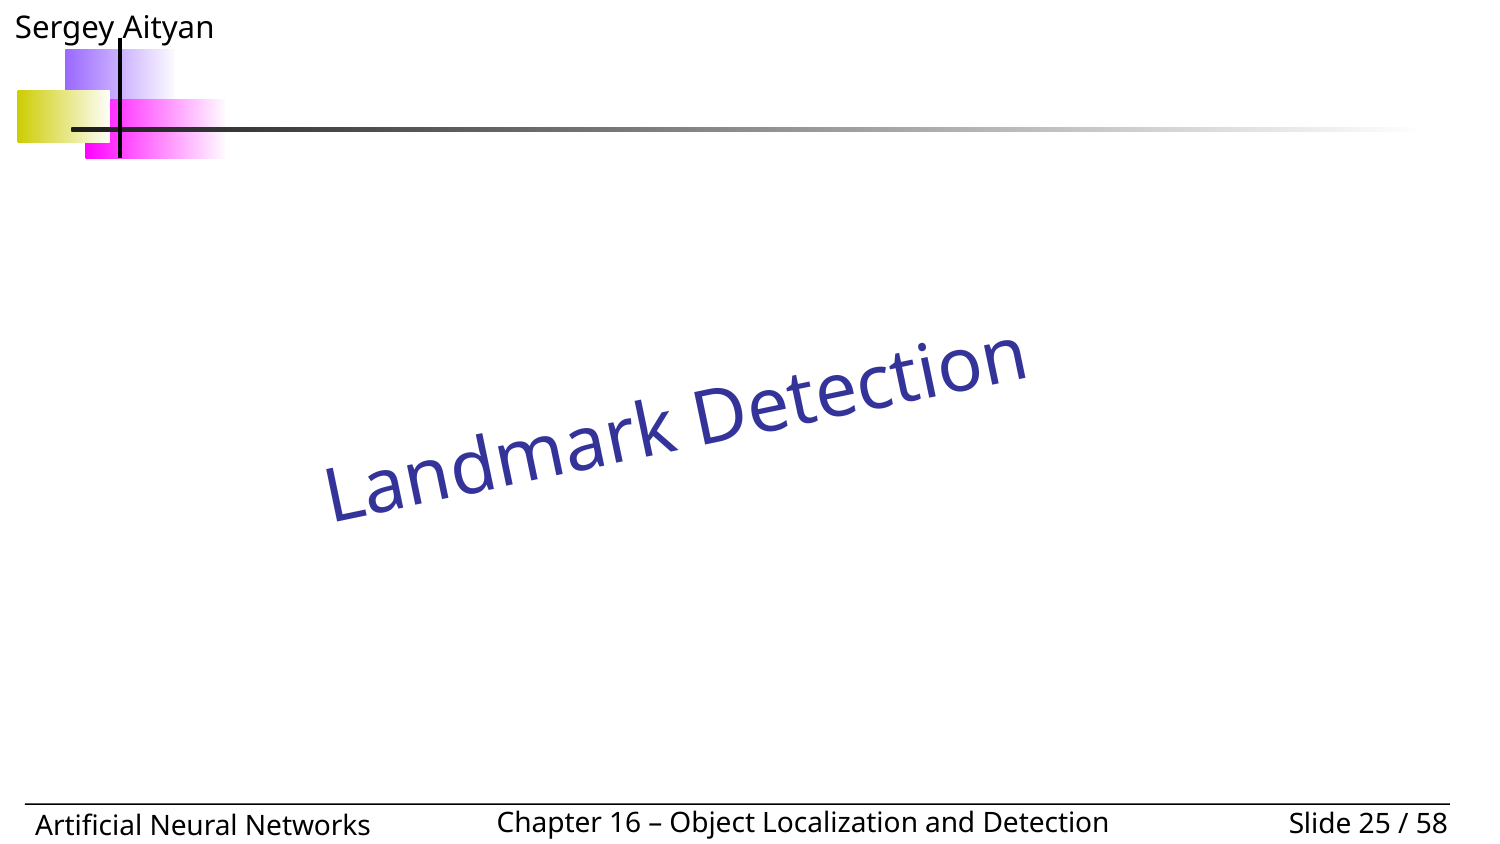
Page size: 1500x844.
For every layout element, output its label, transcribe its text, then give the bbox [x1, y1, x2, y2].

text_box Landmark Detection [299, 233, 1334, 548]
